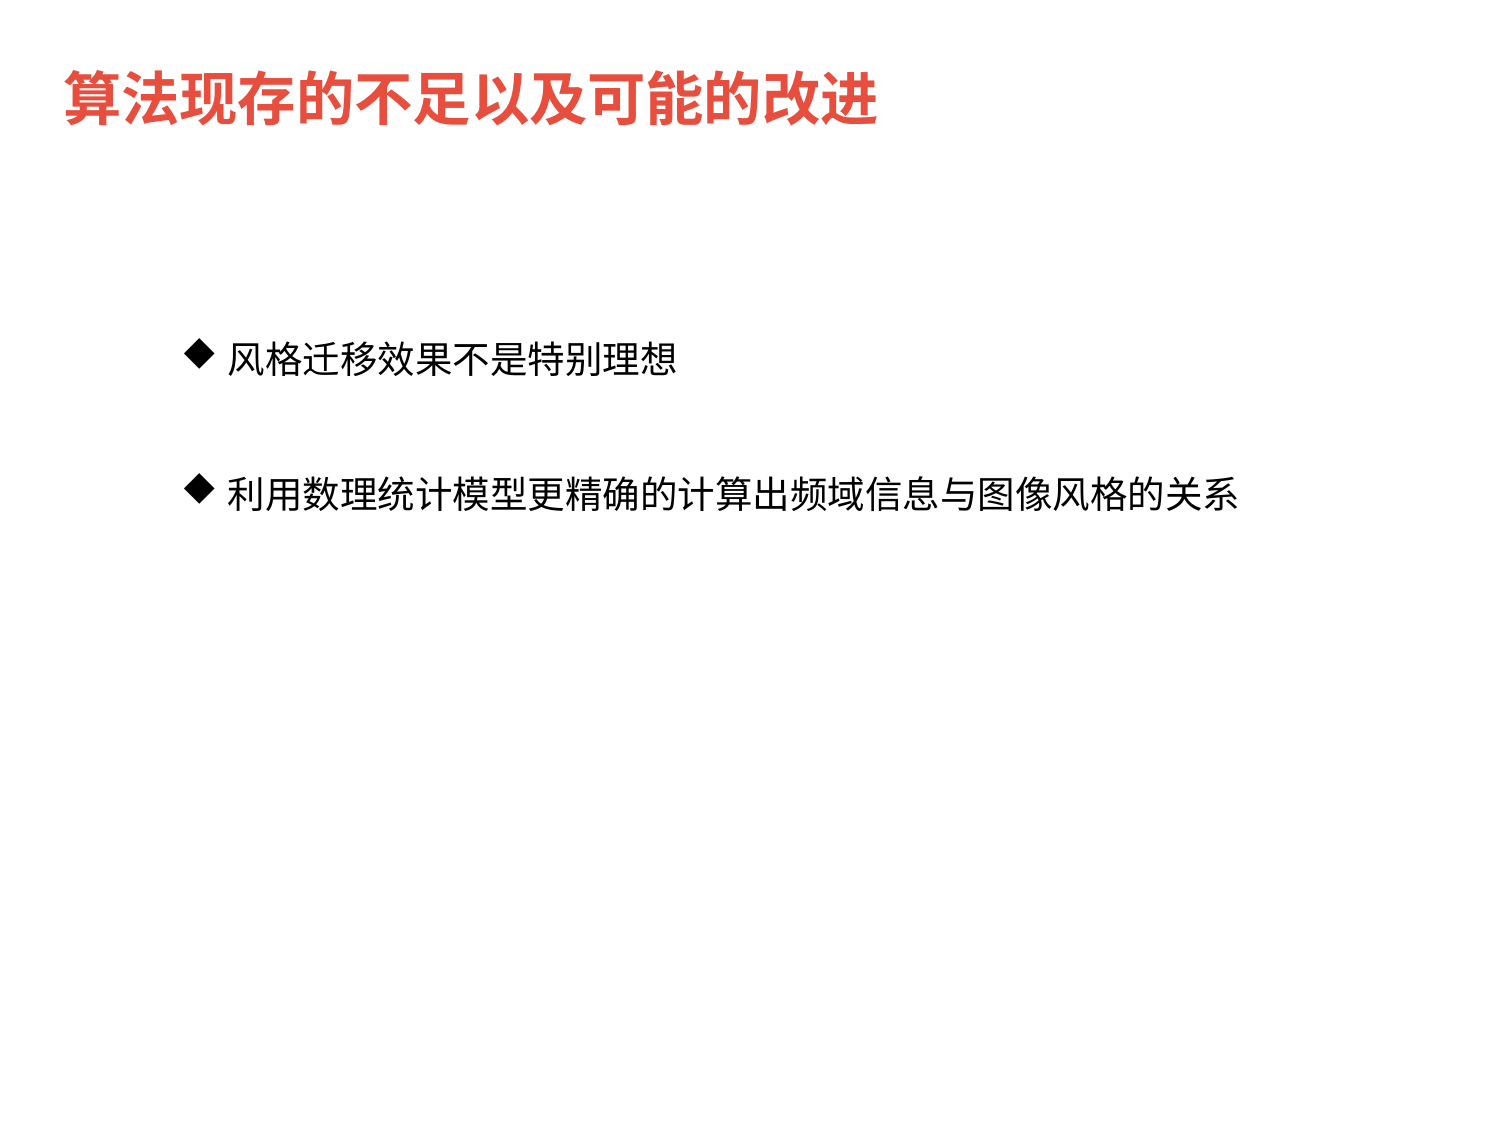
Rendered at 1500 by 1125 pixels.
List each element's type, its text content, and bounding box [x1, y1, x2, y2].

text_box 风格迁移效果不是特别理想 利用数理统计模型更精确的计算出频域信息与图像风格的关系 [166, 329, 1345, 614]
text_box 算法现存的不足以及可能的改进 [48, 54, 1149, 140]
